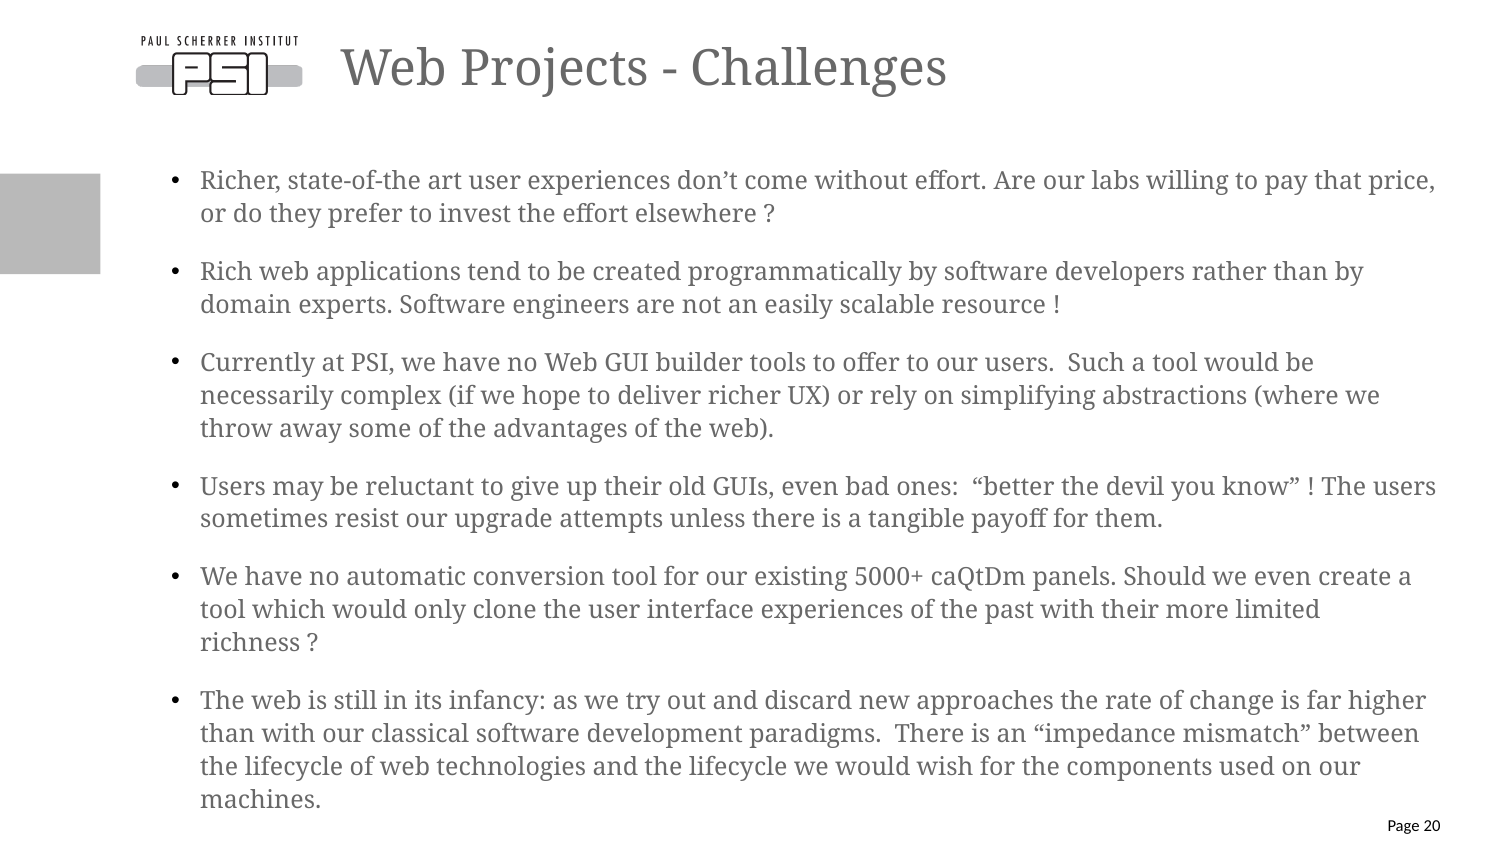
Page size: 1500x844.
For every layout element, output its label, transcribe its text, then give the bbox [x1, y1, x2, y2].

list Richer, state-of-the art user experiences don’t come without effort. Are our labs willing to pay that price, or do they prefer to invest the effort elsewhere ? Rich web applications tend to be created programmatically by software developers rather than by domain experts. Software engineers are not an easily scalable resource ! Currently at PSI, we have no Web GUI builder tools to offer to our users. Such a tool would be necessarily complex (if we hope to deliver richer UX) or rely on simplifying abstractions (where we throw away some of the advantages of the web). Users may be reluctant to give up their old GUIs, even bad ones: “better the devil you know” ! The users sometimes resist our upgrade attempts unless there is a tangible payoff for them. We have no automatic conversion tool for our existing 5000+ caQtDm panels. Should we even create a tool which would only clone the user interface experiences of the past with their more limited richness ? The web is still in its infancy: as we try out and discard new approaches the rate of change is far higher than with our classical software development paradigms. There is an “impedance mismatch” between the lifecycle of web technologies and the lifecycle we would wish for the components used on our machines. [171, 161, 1442, 797]
title Web Projects - Challenges [340, 35, 1442, 98]
slide_number Page 20 [1346, 814, 1441, 840]
